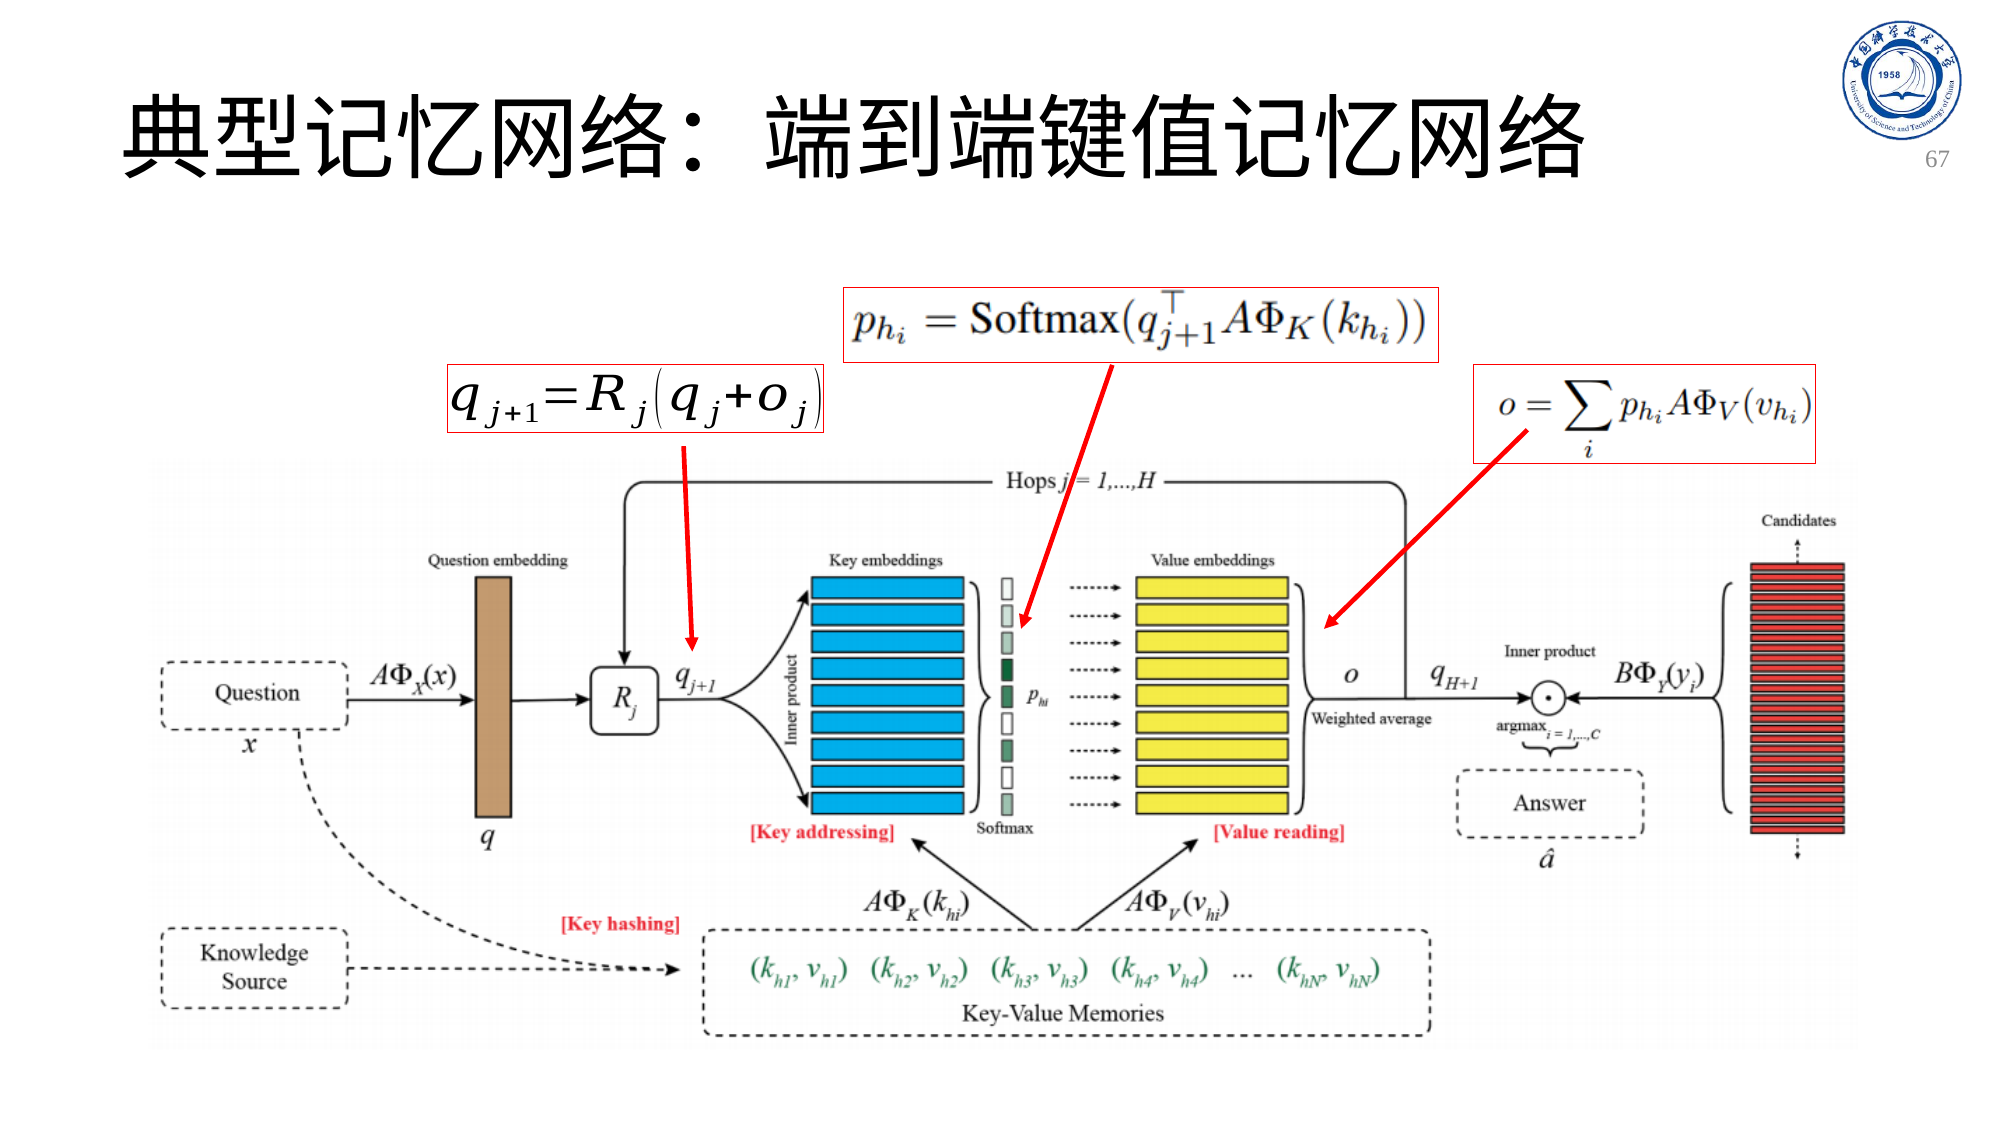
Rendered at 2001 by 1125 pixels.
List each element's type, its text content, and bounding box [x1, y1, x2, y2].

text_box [1021, 364, 1113, 629]
picture [843, 287, 1439, 363]
picture [1472, 364, 1816, 464]
picture [1839, 17, 1965, 127]
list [105, 442, 1900, 1068]
title 典型记忆网络：端到端键值记忆网络 [105, 59, 1900, 223]
slide_number 67 [1514, 127, 1965, 188]
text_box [683, 446, 693, 652]
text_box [1323, 429, 1528, 629]
